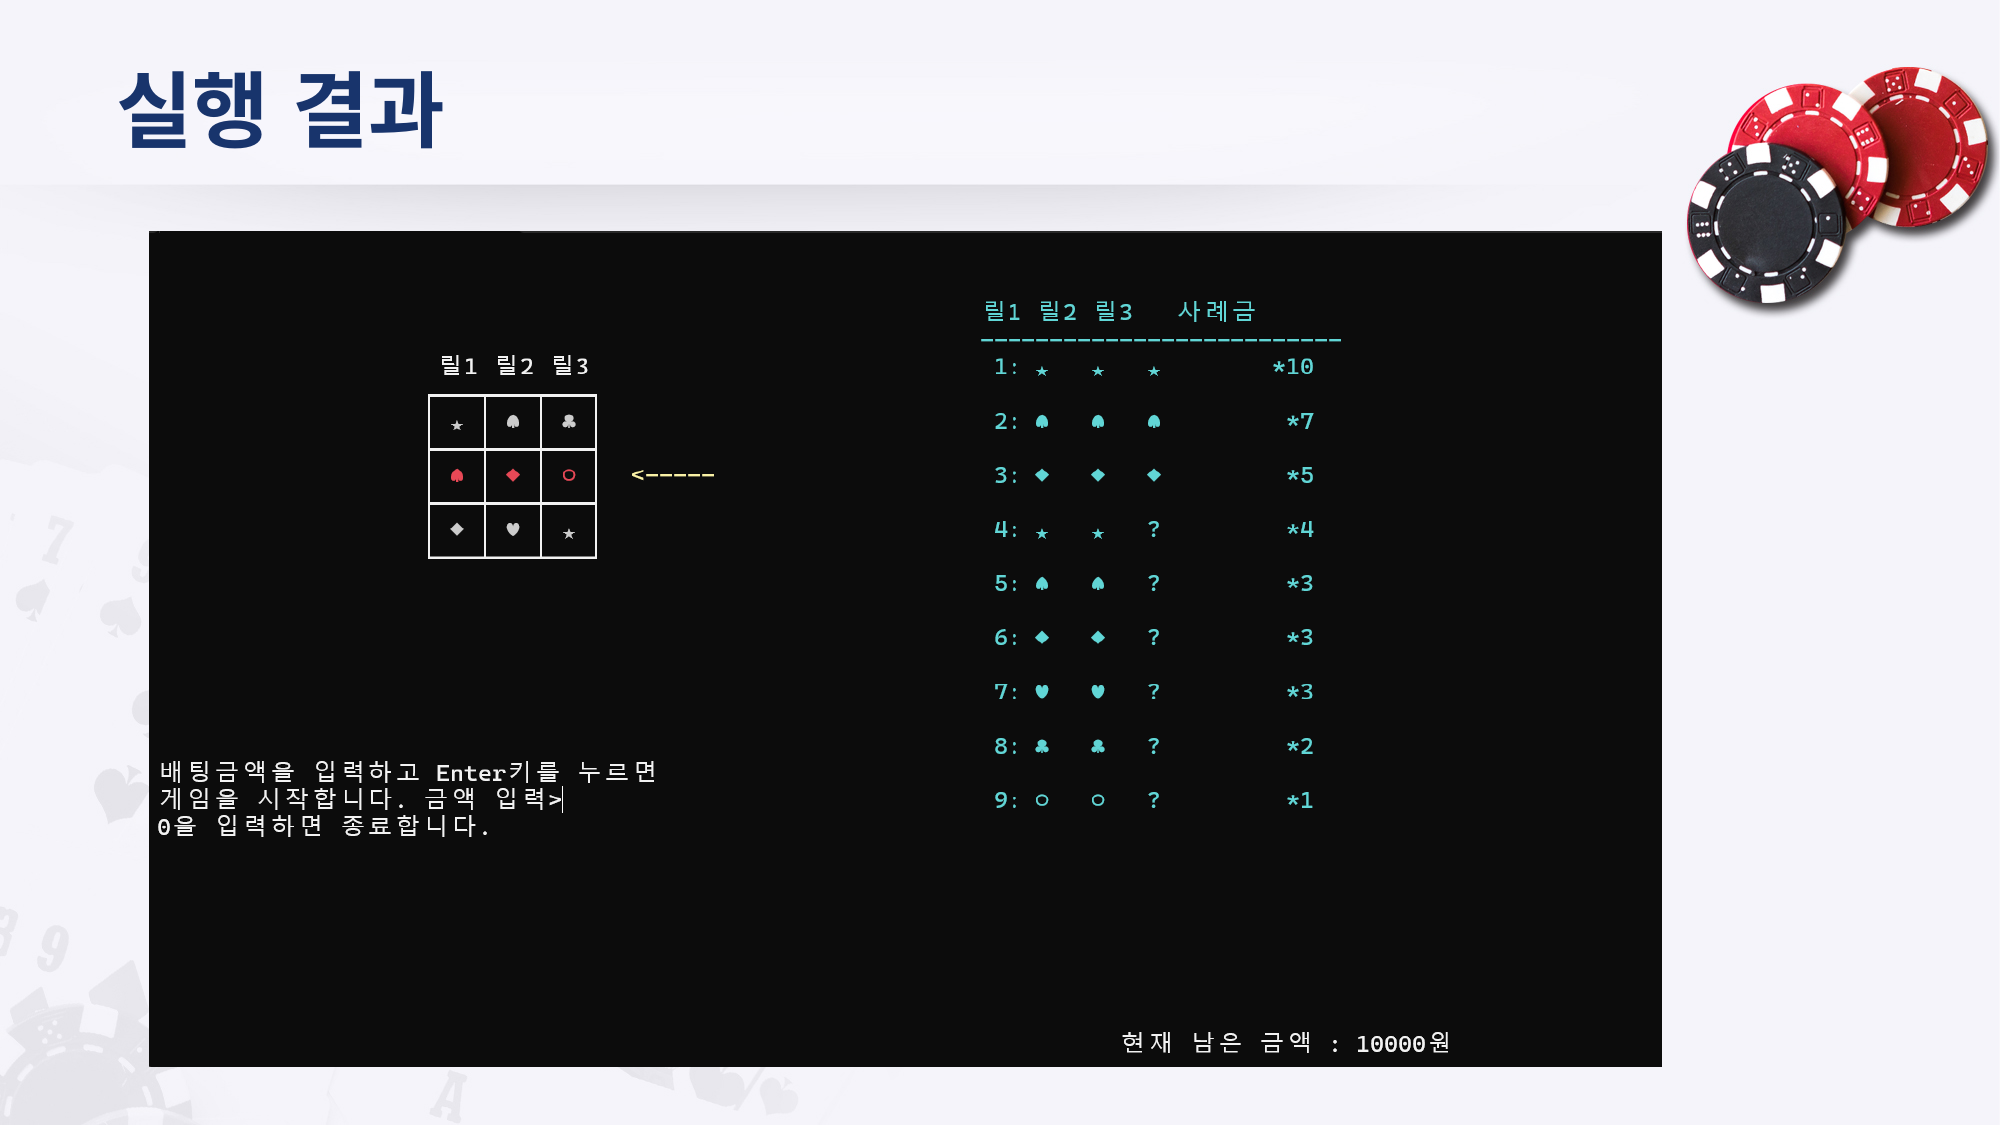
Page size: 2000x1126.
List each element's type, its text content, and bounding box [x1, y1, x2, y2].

title 실행 결과 [99, 42, 1900, 174]
picture [0, 0, 2000, 1125]
